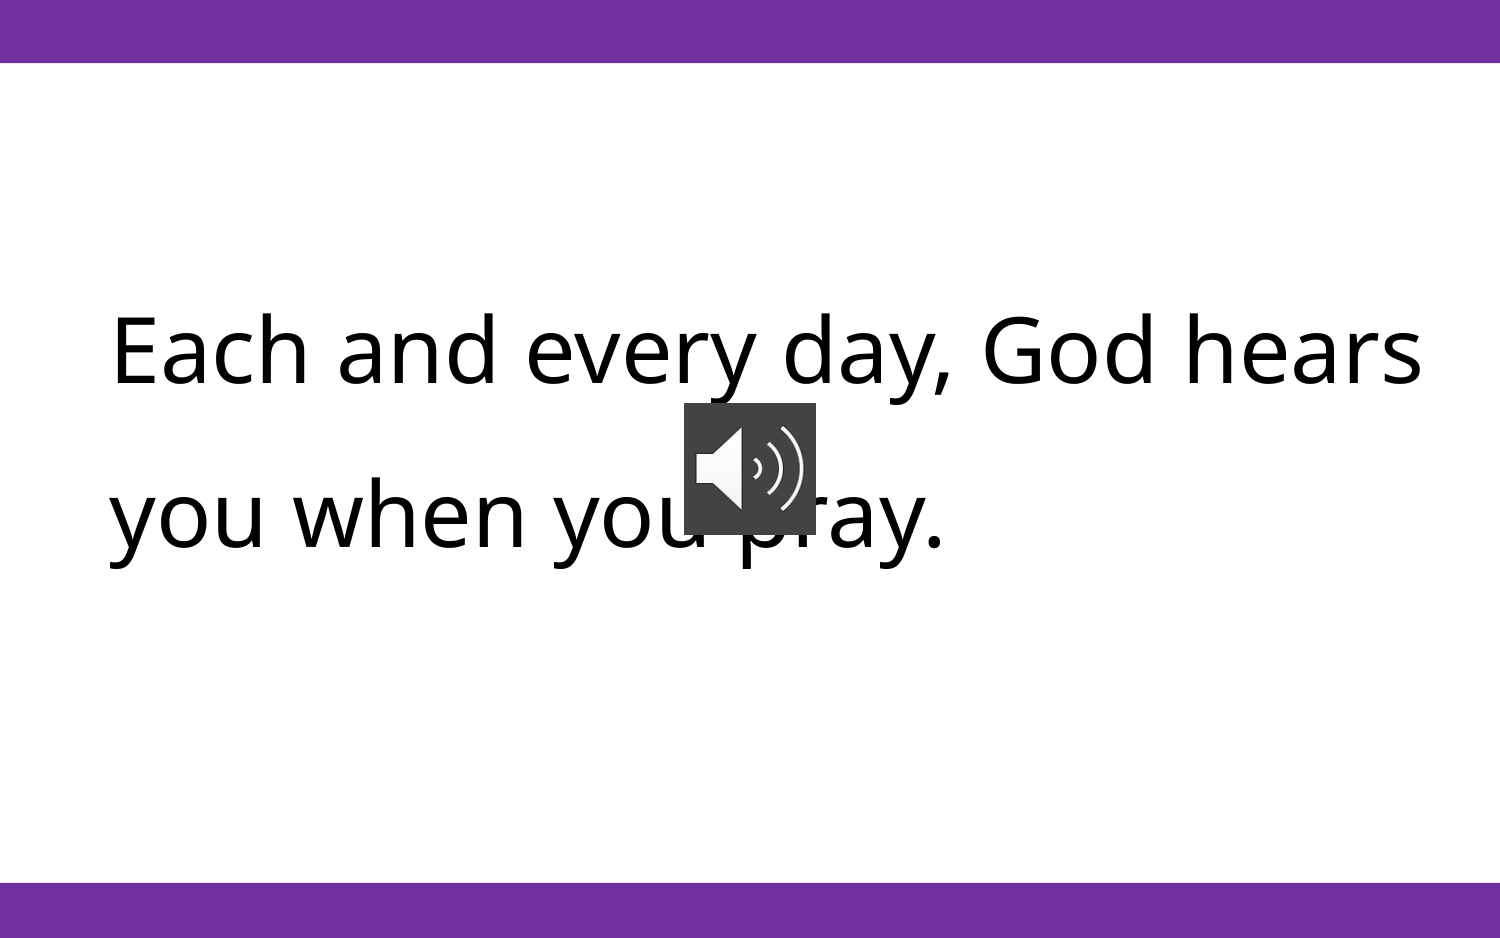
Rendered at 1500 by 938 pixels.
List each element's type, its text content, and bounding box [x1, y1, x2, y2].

text_box [0, 0, 1500, 64]
text_box [0, 882, 1500, 938]
list Each and every day, God hears you when you pray. [94, 228, 1500, 576]
picture [683, 402, 817, 536]
